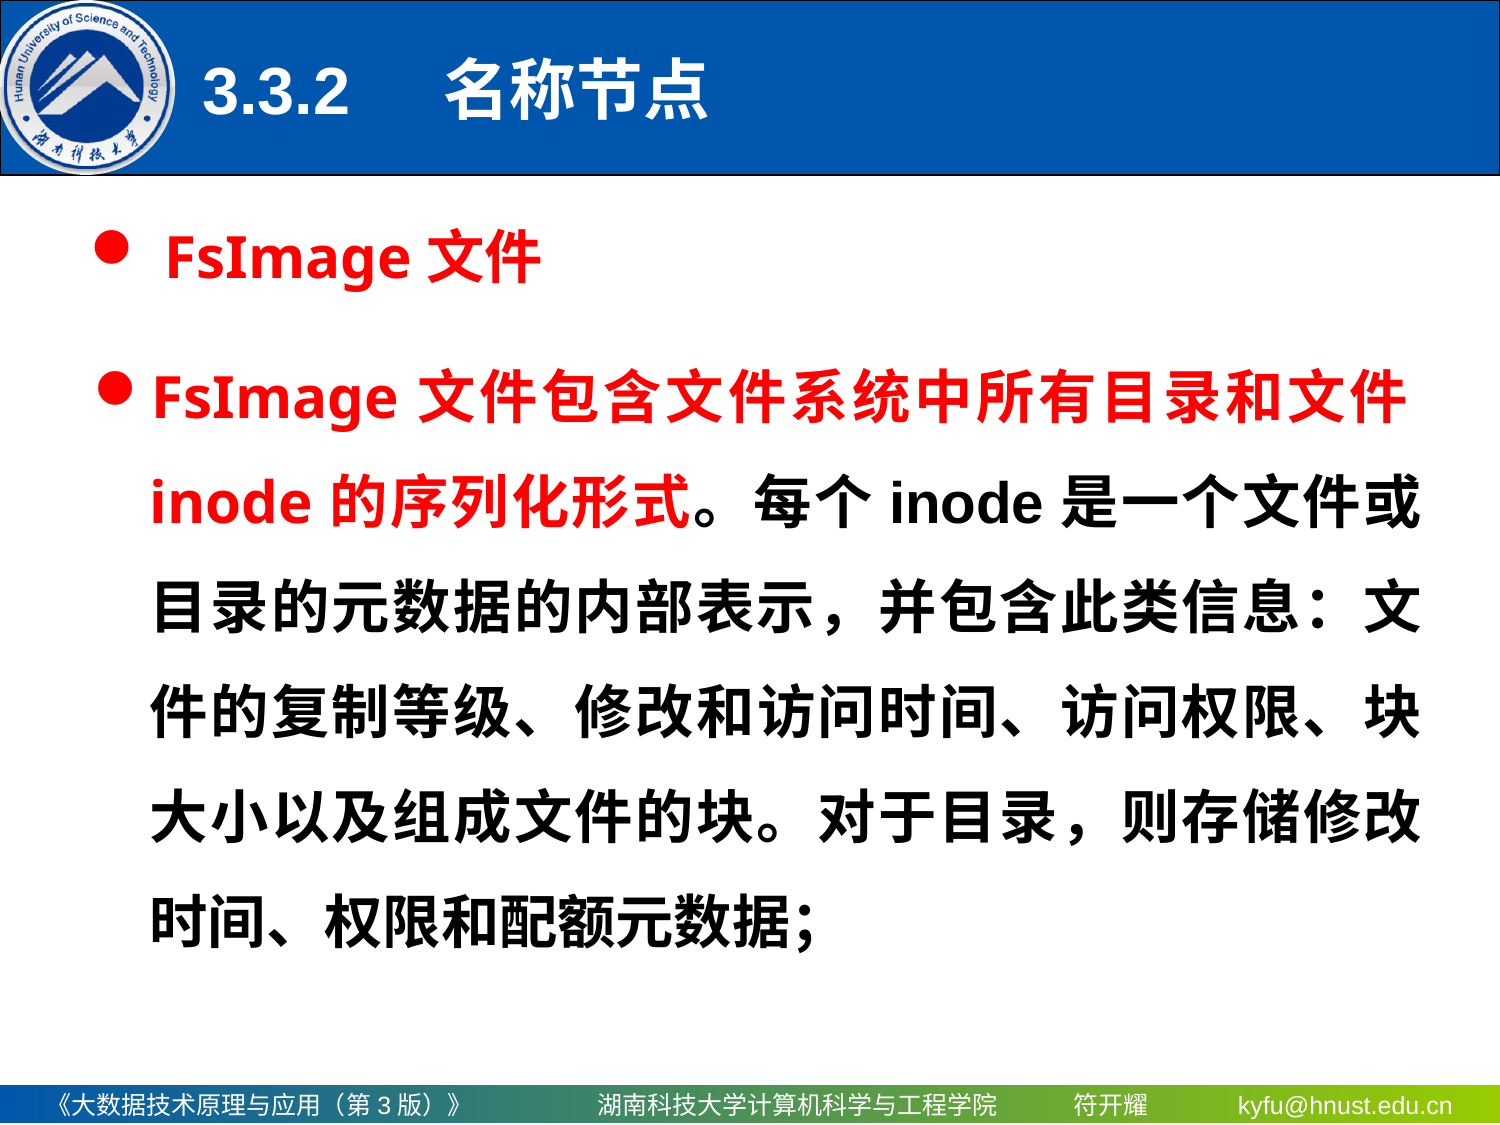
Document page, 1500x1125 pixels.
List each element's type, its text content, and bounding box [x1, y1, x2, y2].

picture [0, 0, 176, 175]
title 3.3.2 名称节点 [187, 12, 1500, 163]
text_box FsImage文件包含文件系统中所有目录和文件inode的序列化形式。每个inode是一个文件或目录的元数据的内部表示，并包含此类信息：文件的复制等级、修改和访问时间、访问权限、块大小以及组成文件的块。对于目录，则存储修改时间、权限和配额元数据； [78, 318, 1437, 963]
text_box FsImage文件 [74, 212, 1437, 298]
